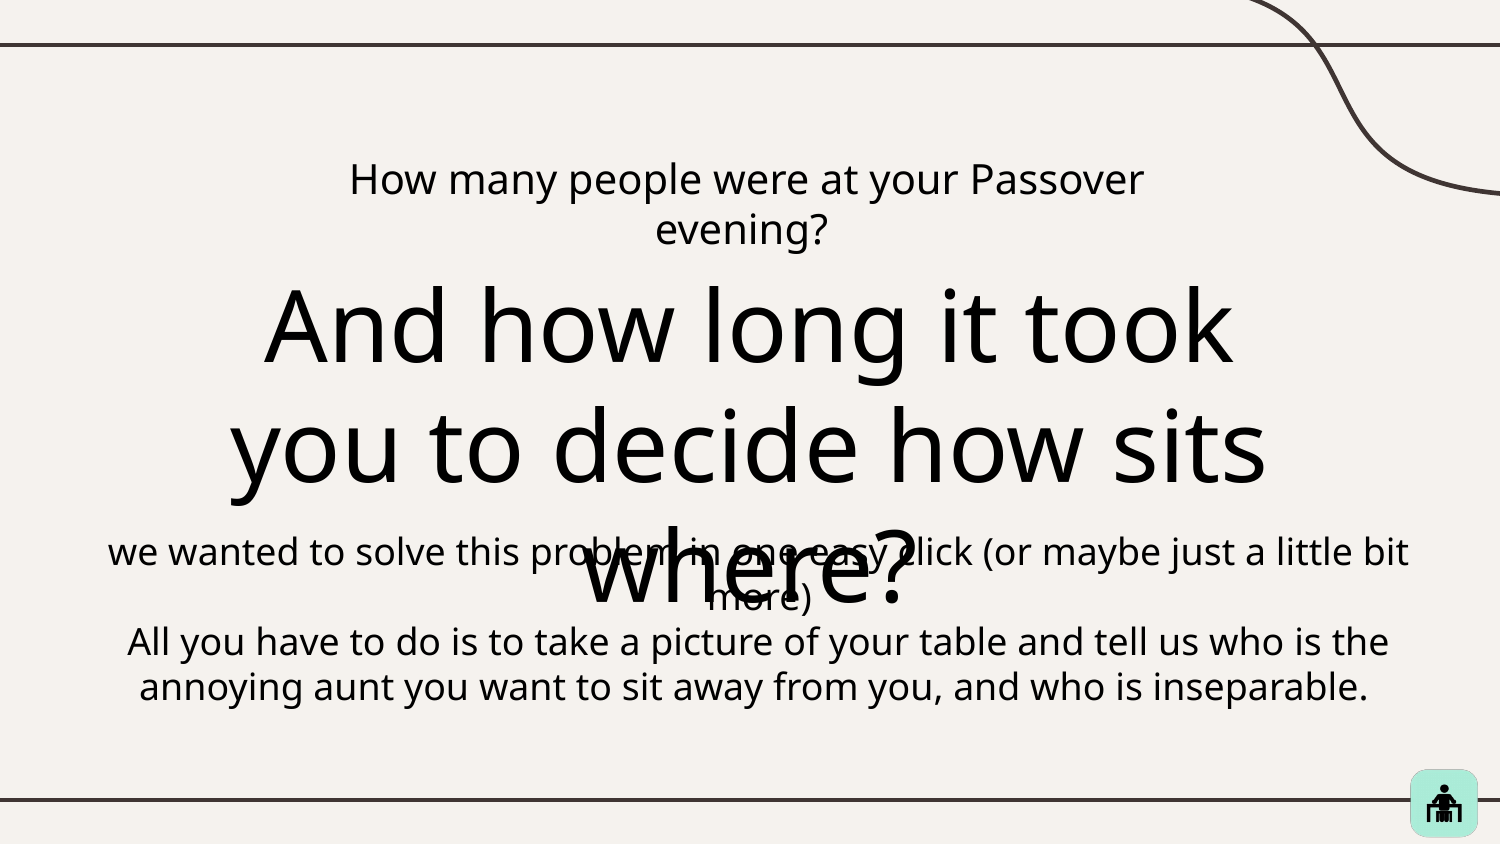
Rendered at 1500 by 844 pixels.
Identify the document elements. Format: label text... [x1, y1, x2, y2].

title How many people were at your Passover evening? [281, 137, 1213, 232]
text_box And how long it took you to decide how sits where? [166, 247, 1334, 342]
list we wanted to solve this problem in one easy click (or maybe just a little bit more) All you have to do is to take a picture of your table and tell us who is the annoying aunt you want to sit away from you, and who is inseparable. [47, 513, 1453, 844]
picture [1378, 656, 1500, 844]
